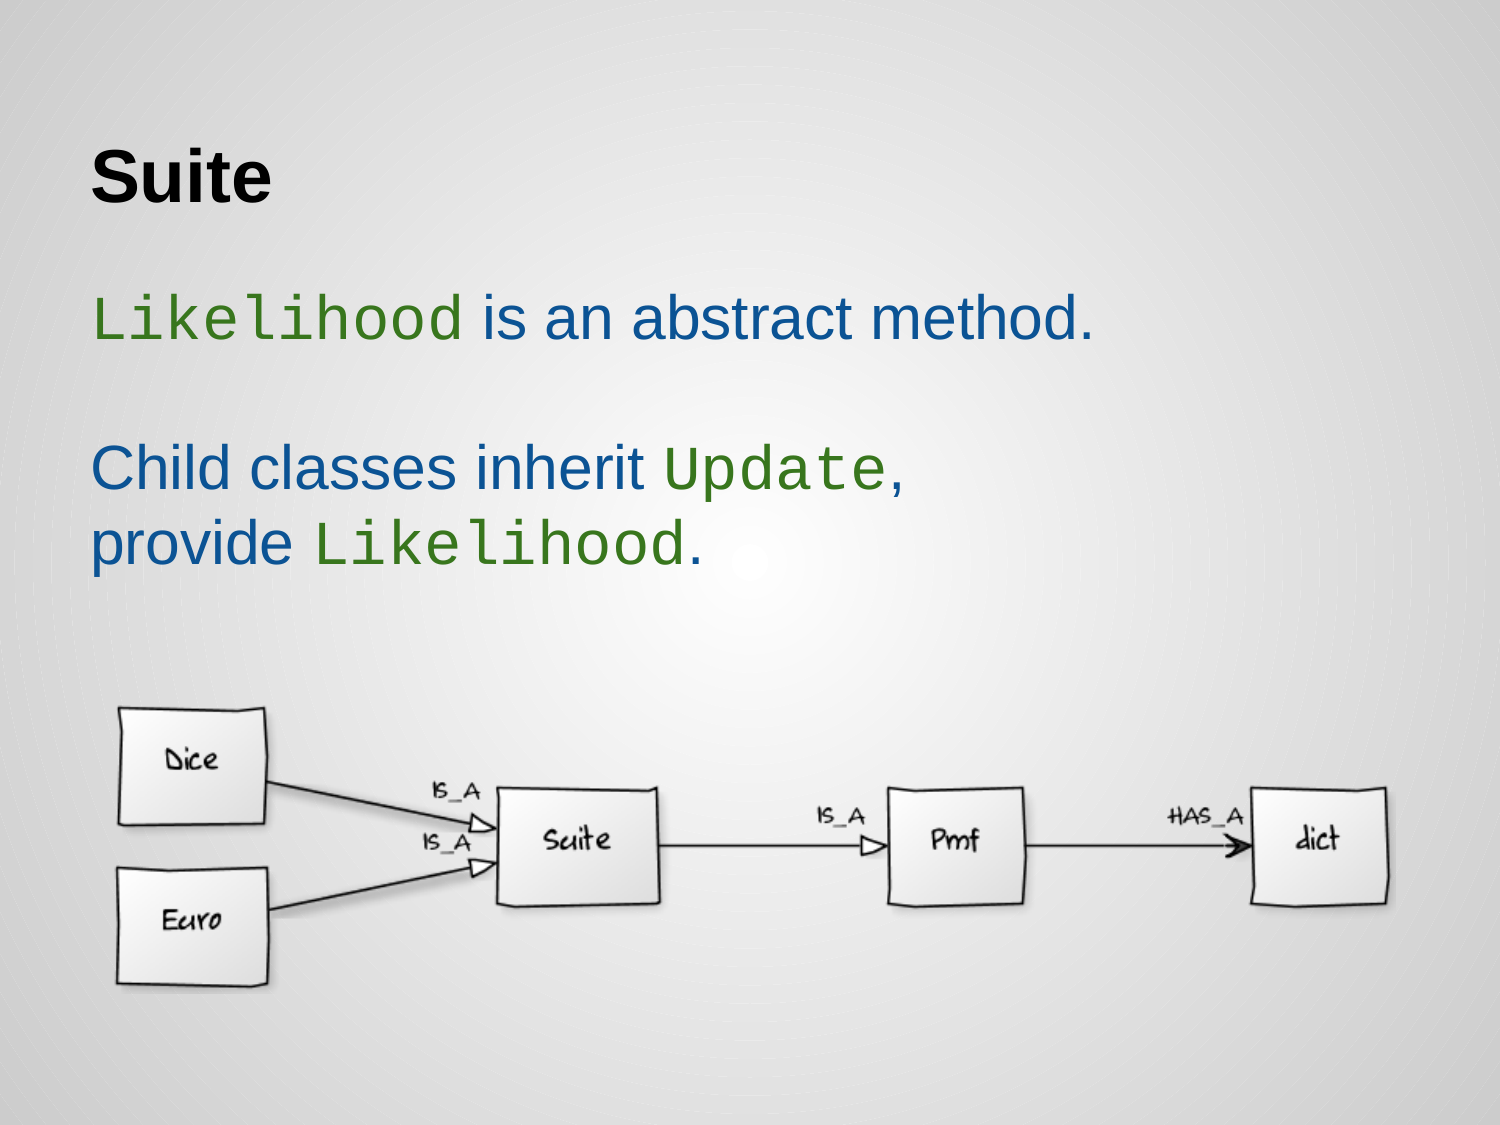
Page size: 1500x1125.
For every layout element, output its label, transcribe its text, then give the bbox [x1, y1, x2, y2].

picture [104, 698, 1396, 994]
list Likelihood is an abstract method. Child classes inherit Update, provide Likelihood. [75, 262, 1425, 1078]
title Suite [75, 45, 1425, 233]
